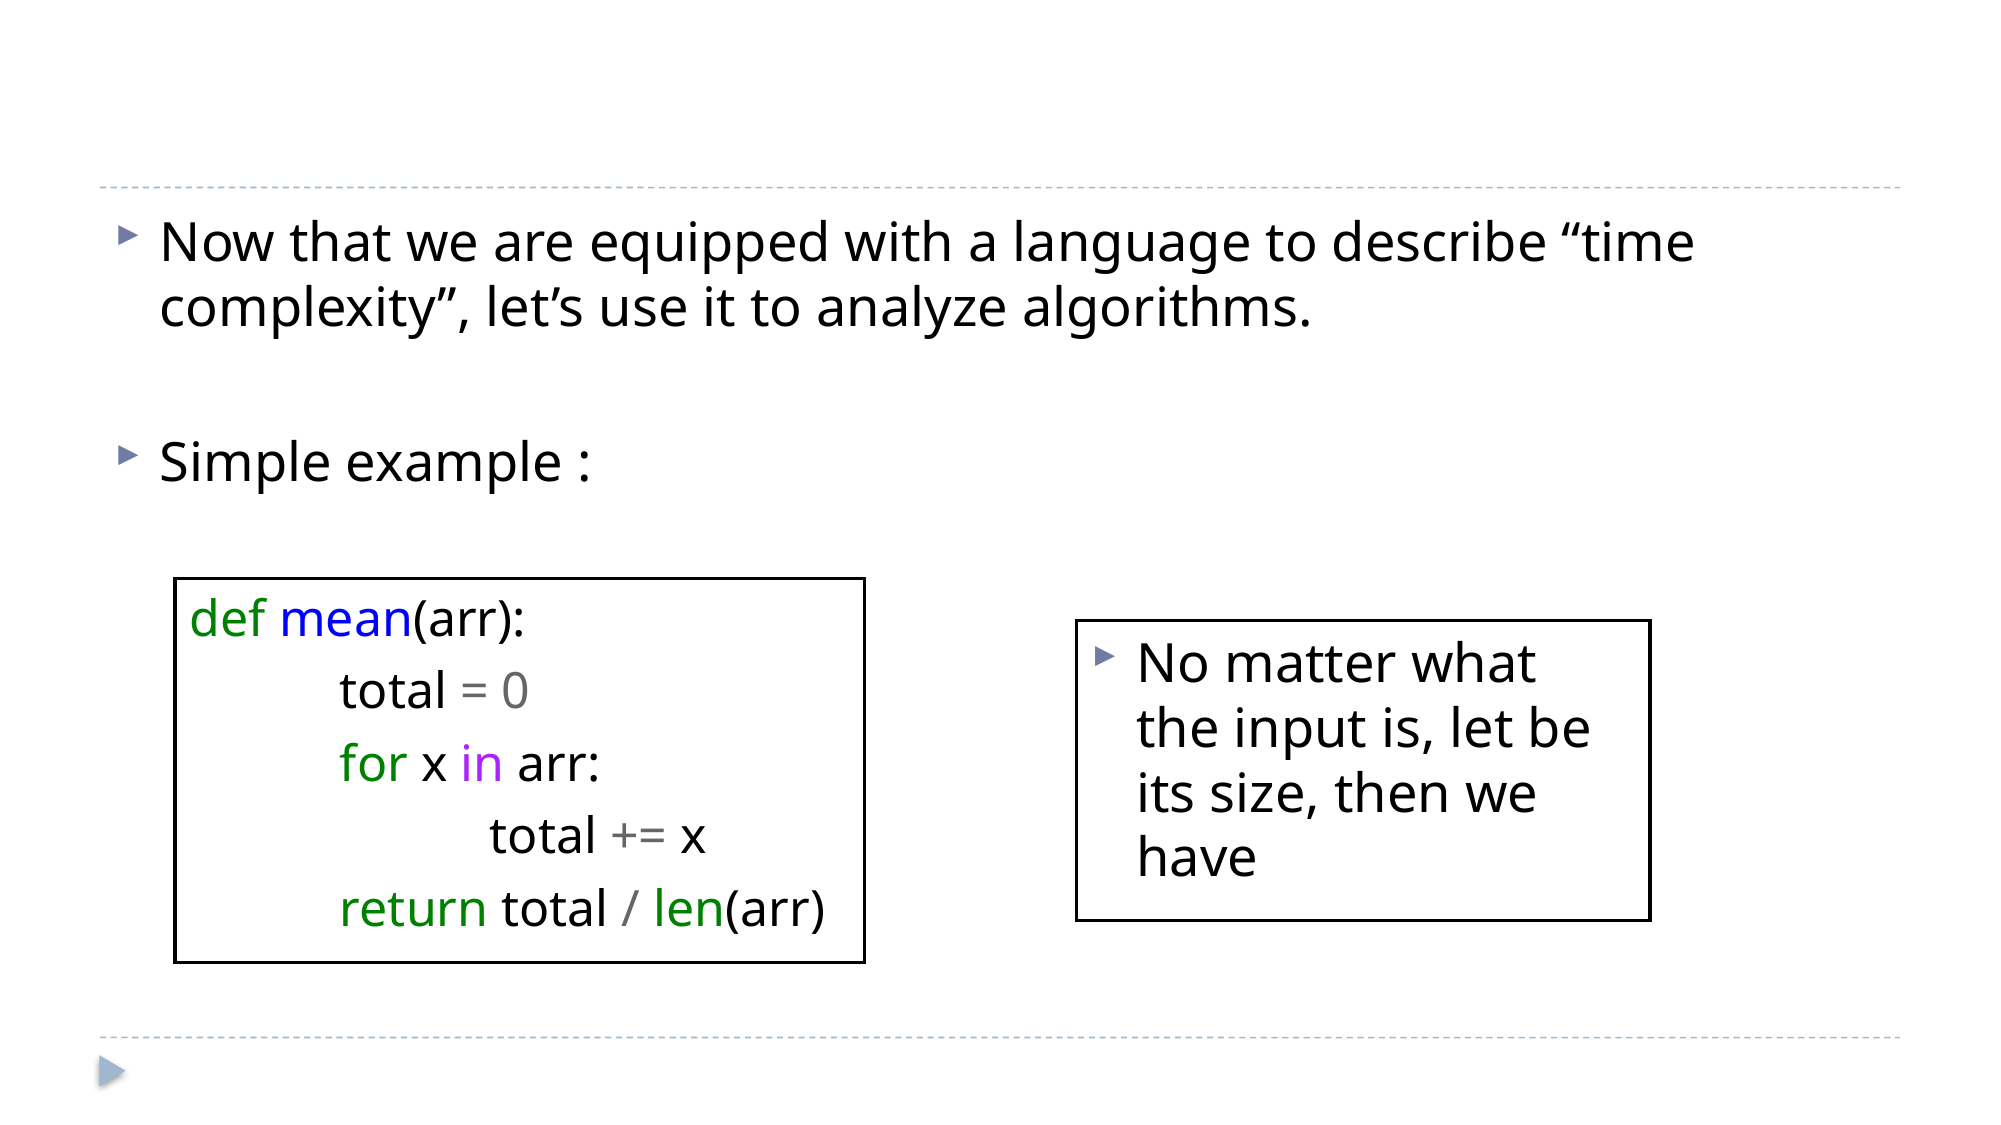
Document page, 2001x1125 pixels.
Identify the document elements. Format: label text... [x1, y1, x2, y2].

text_box def mean(arr): total = 0 for x in arr: total += x return total / len(arr) [174, 578, 865, 963]
